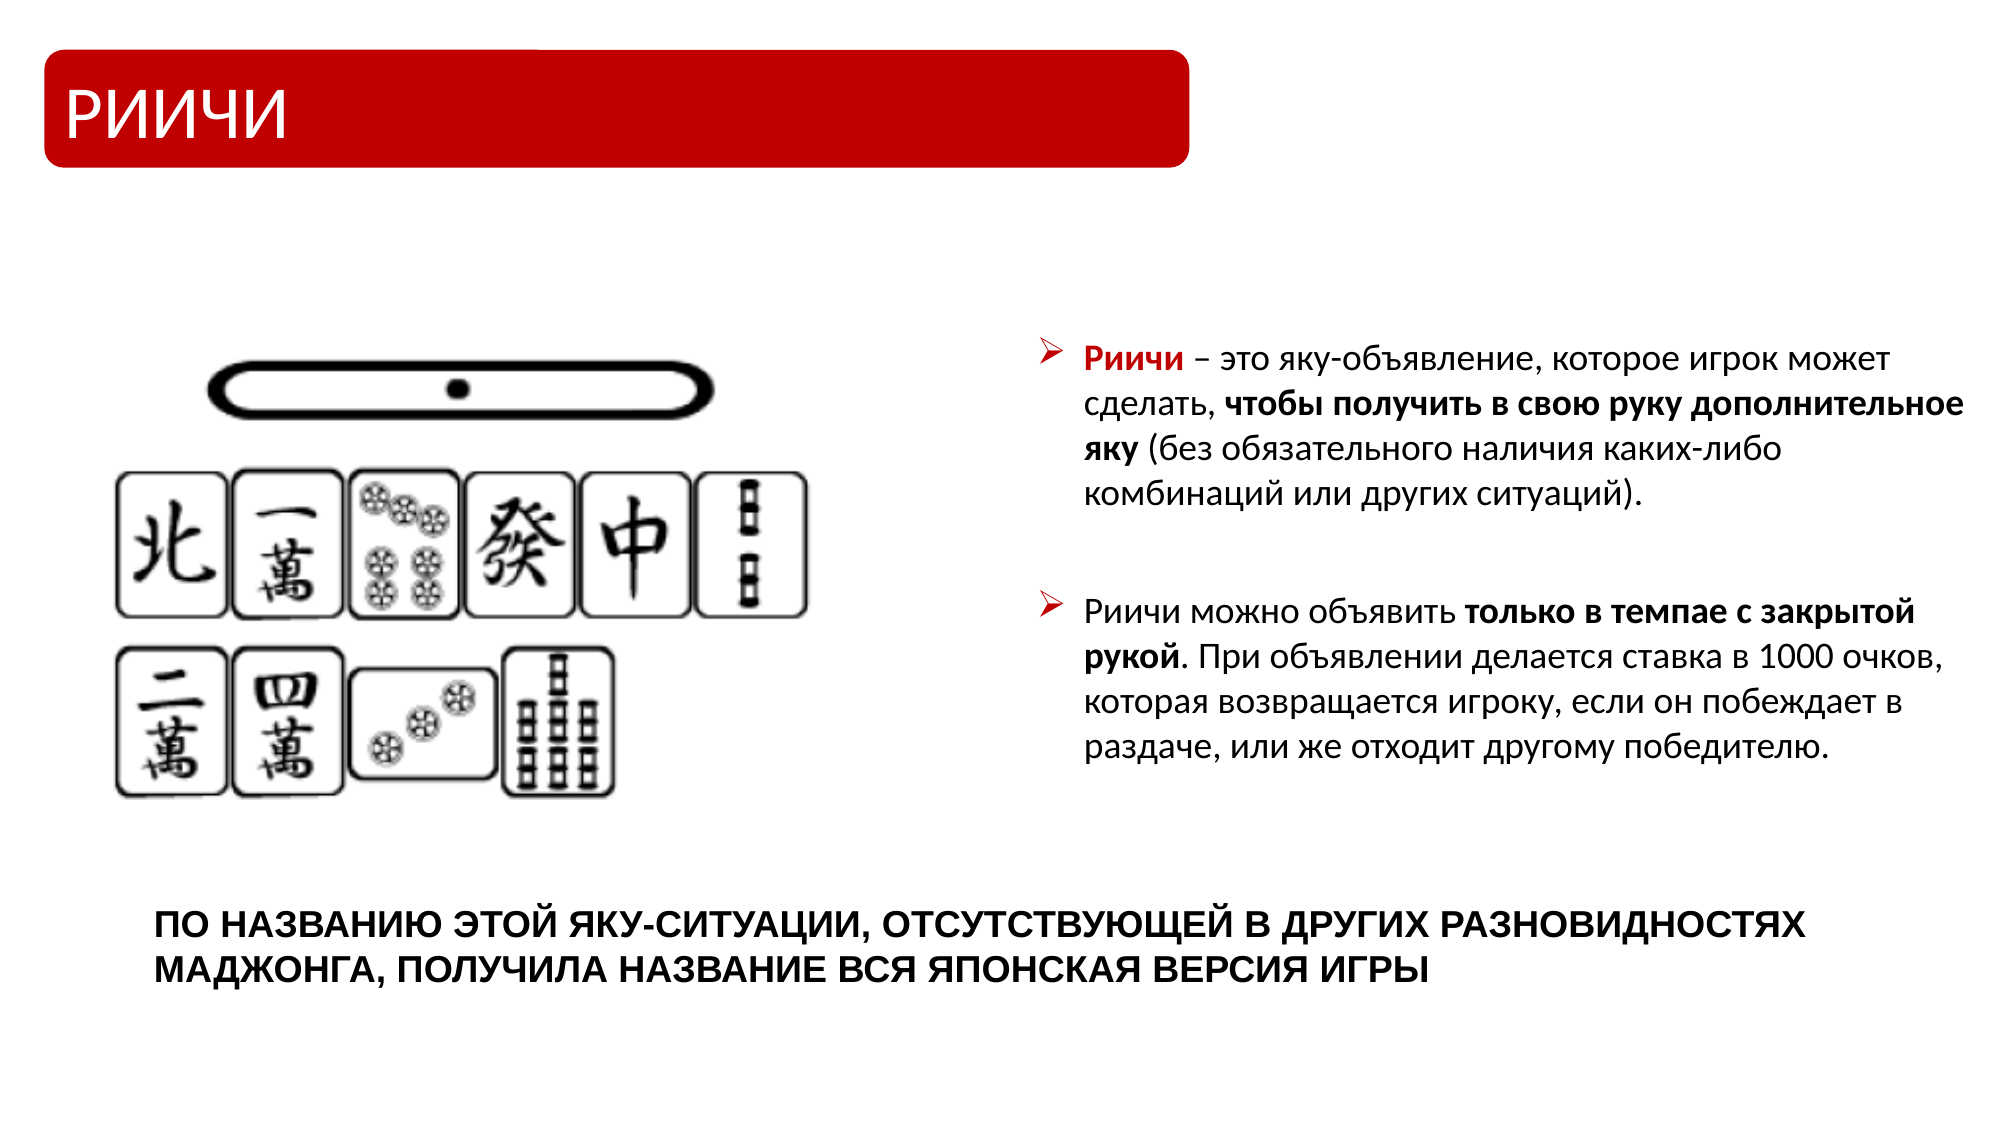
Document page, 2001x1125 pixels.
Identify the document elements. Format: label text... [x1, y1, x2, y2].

text_box Риичи – это яку-объявление, которое игрок может сделать, чтобы получить в свою руку дополнительное яку (без обязательного наличия каких-либо комбинаций или других ситуаций). [1022, 325, 2000, 521]
text_box Риичи можно объявить только в темпае с закрытой рукой. При объявлении делается ставка в 1000 очков, которая возвращается игроку, если он побеждает в раздаче, или же отходит другому победителю. [1022, 578, 2000, 773]
text_box РИИЧИ [43, 48, 1191, 169]
text_box ПО НАЗВАНИЮ ЭТОЙ ЯКУ-СИТУАЦИИ, ОТСУТСТВУЮЩЕЙ В ДРУГИХ РАЗНОВИДНОСТЯХ МАДЖОНГА, ПОЛУЧИЛА НАЗВАНИЕ ВСЯ ЯПОНСКАЯ ВЕРСИЯ ИГРЫ [138, 892, 1950, 998]
picture [65, 291, 855, 855]
